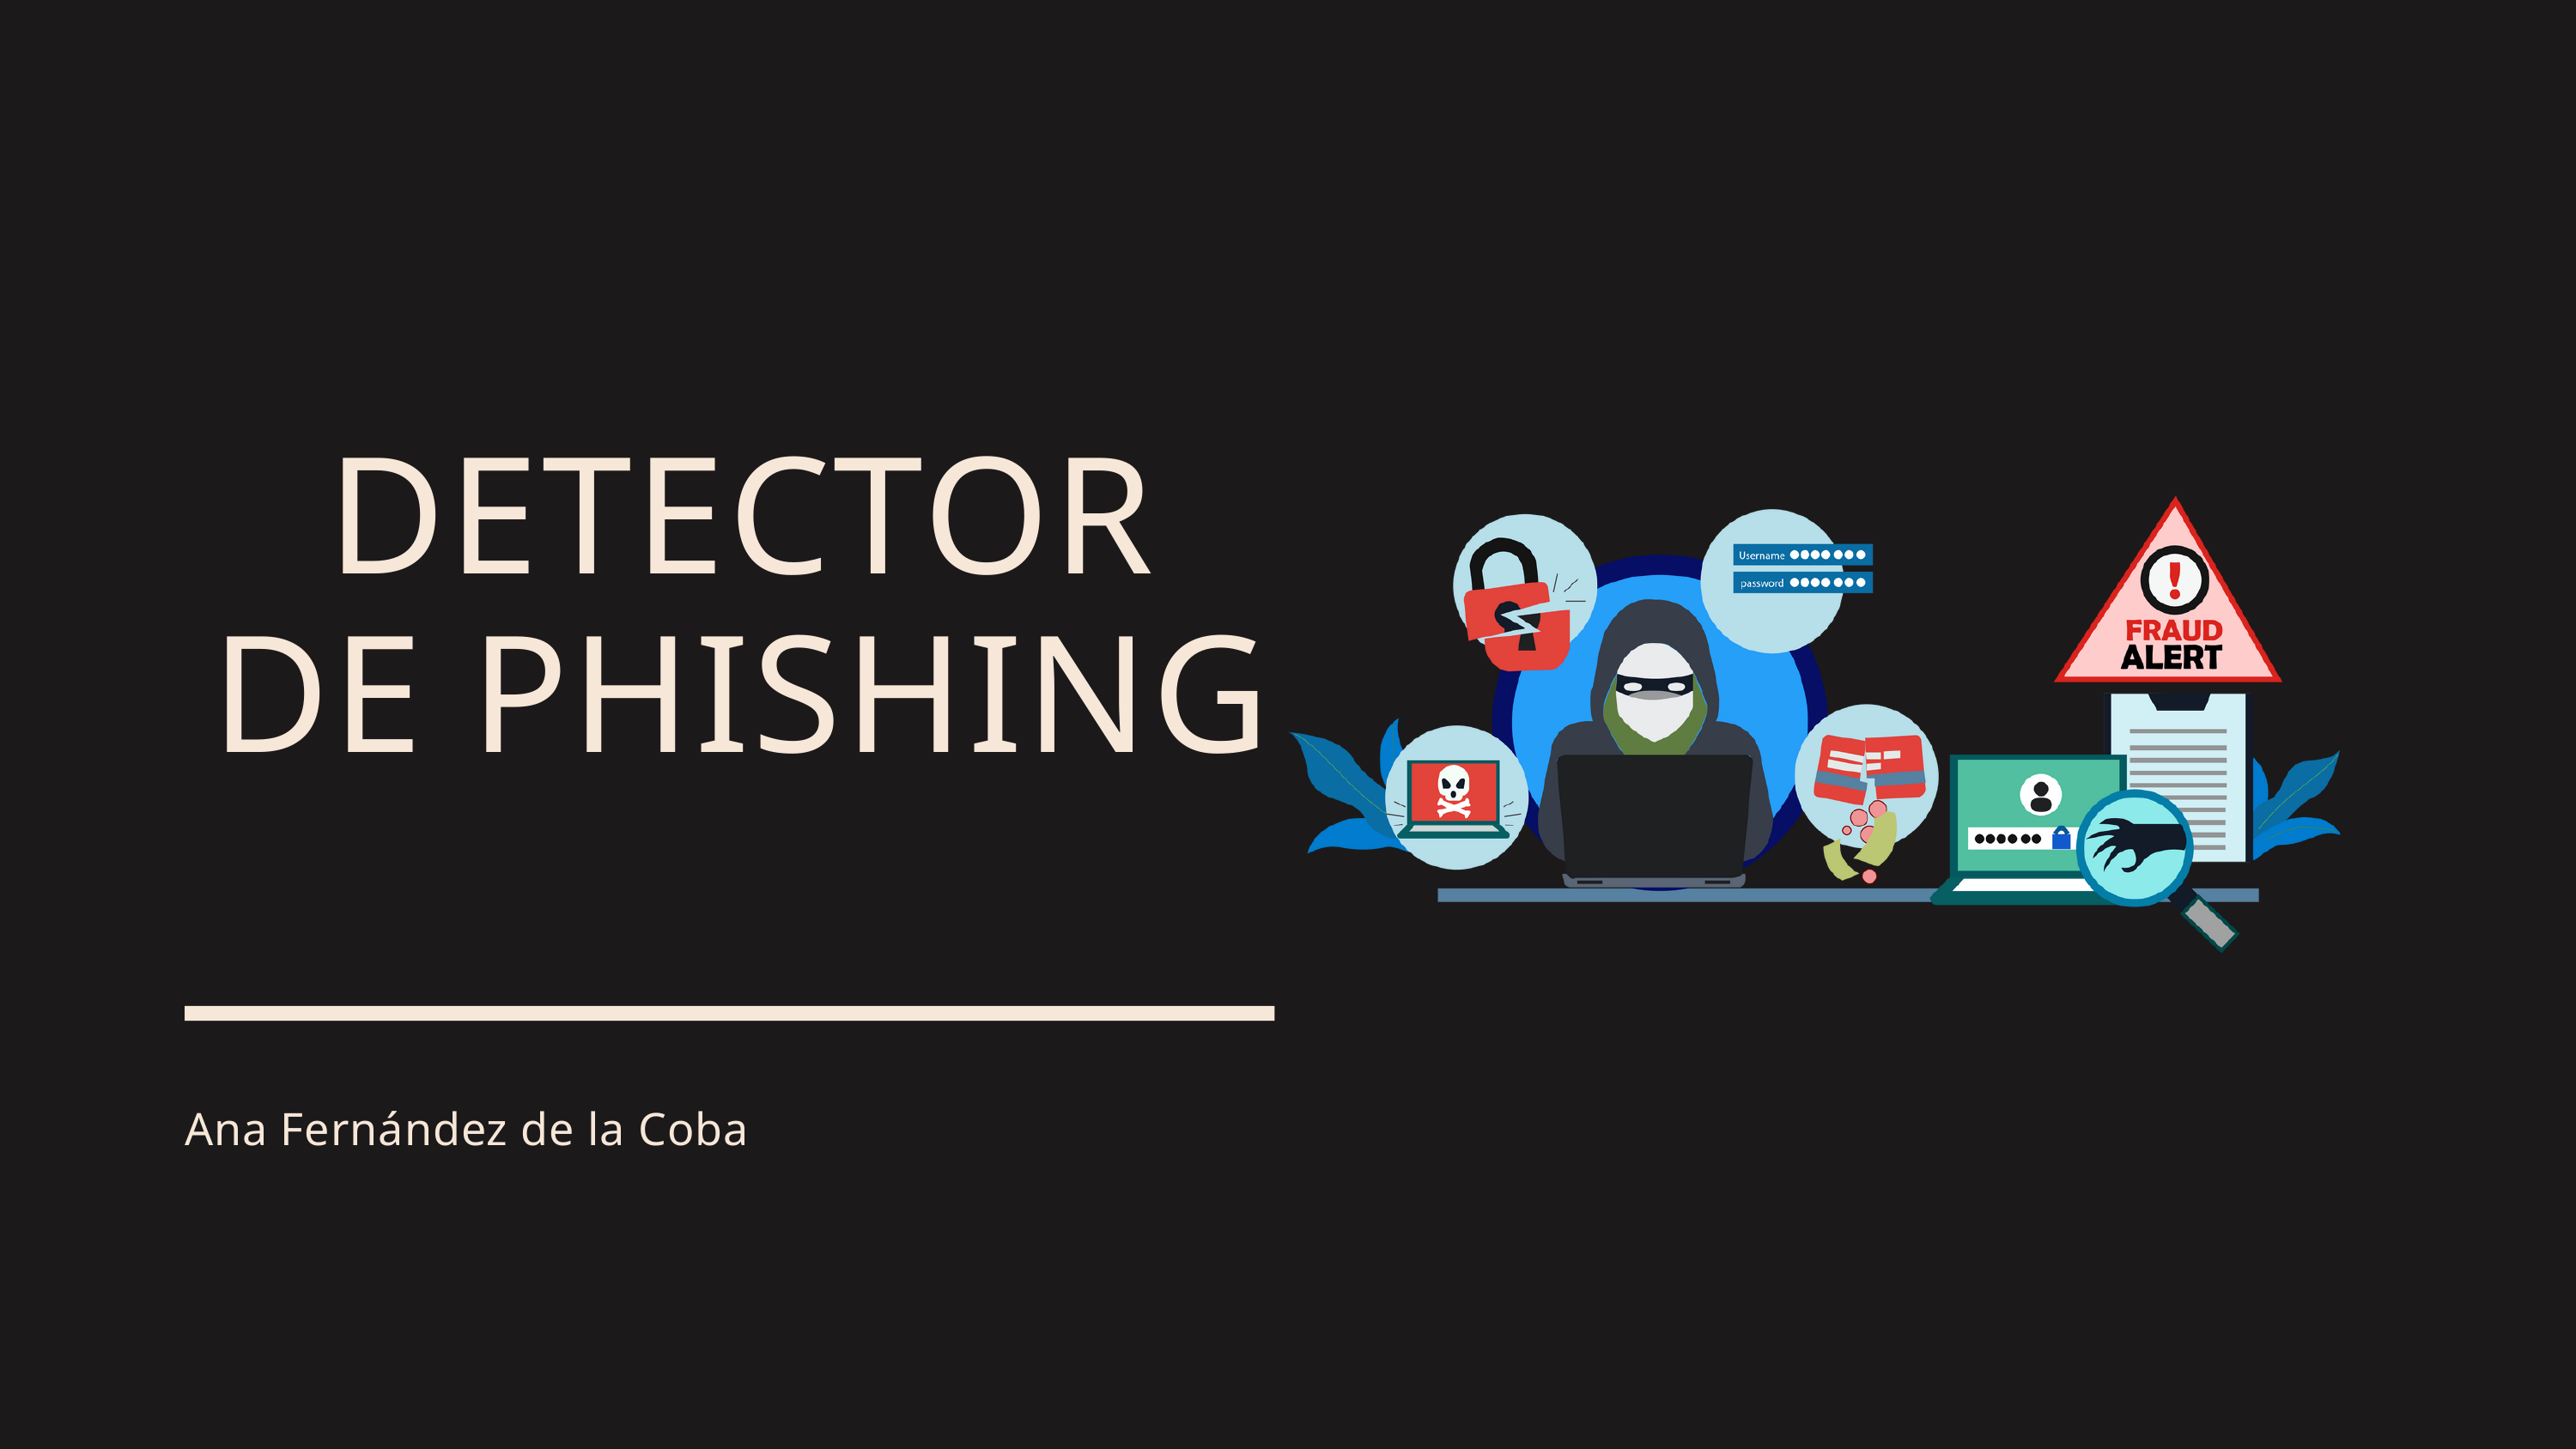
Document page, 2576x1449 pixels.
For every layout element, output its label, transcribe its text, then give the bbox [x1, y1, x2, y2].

text_box [1288, 495, 2341, 953]
text_box Ana Fernández de la Coba [185, 1091, 1040, 1155]
text_box DETECTOR DE PHISHING [197, 428, 1288, 785]
